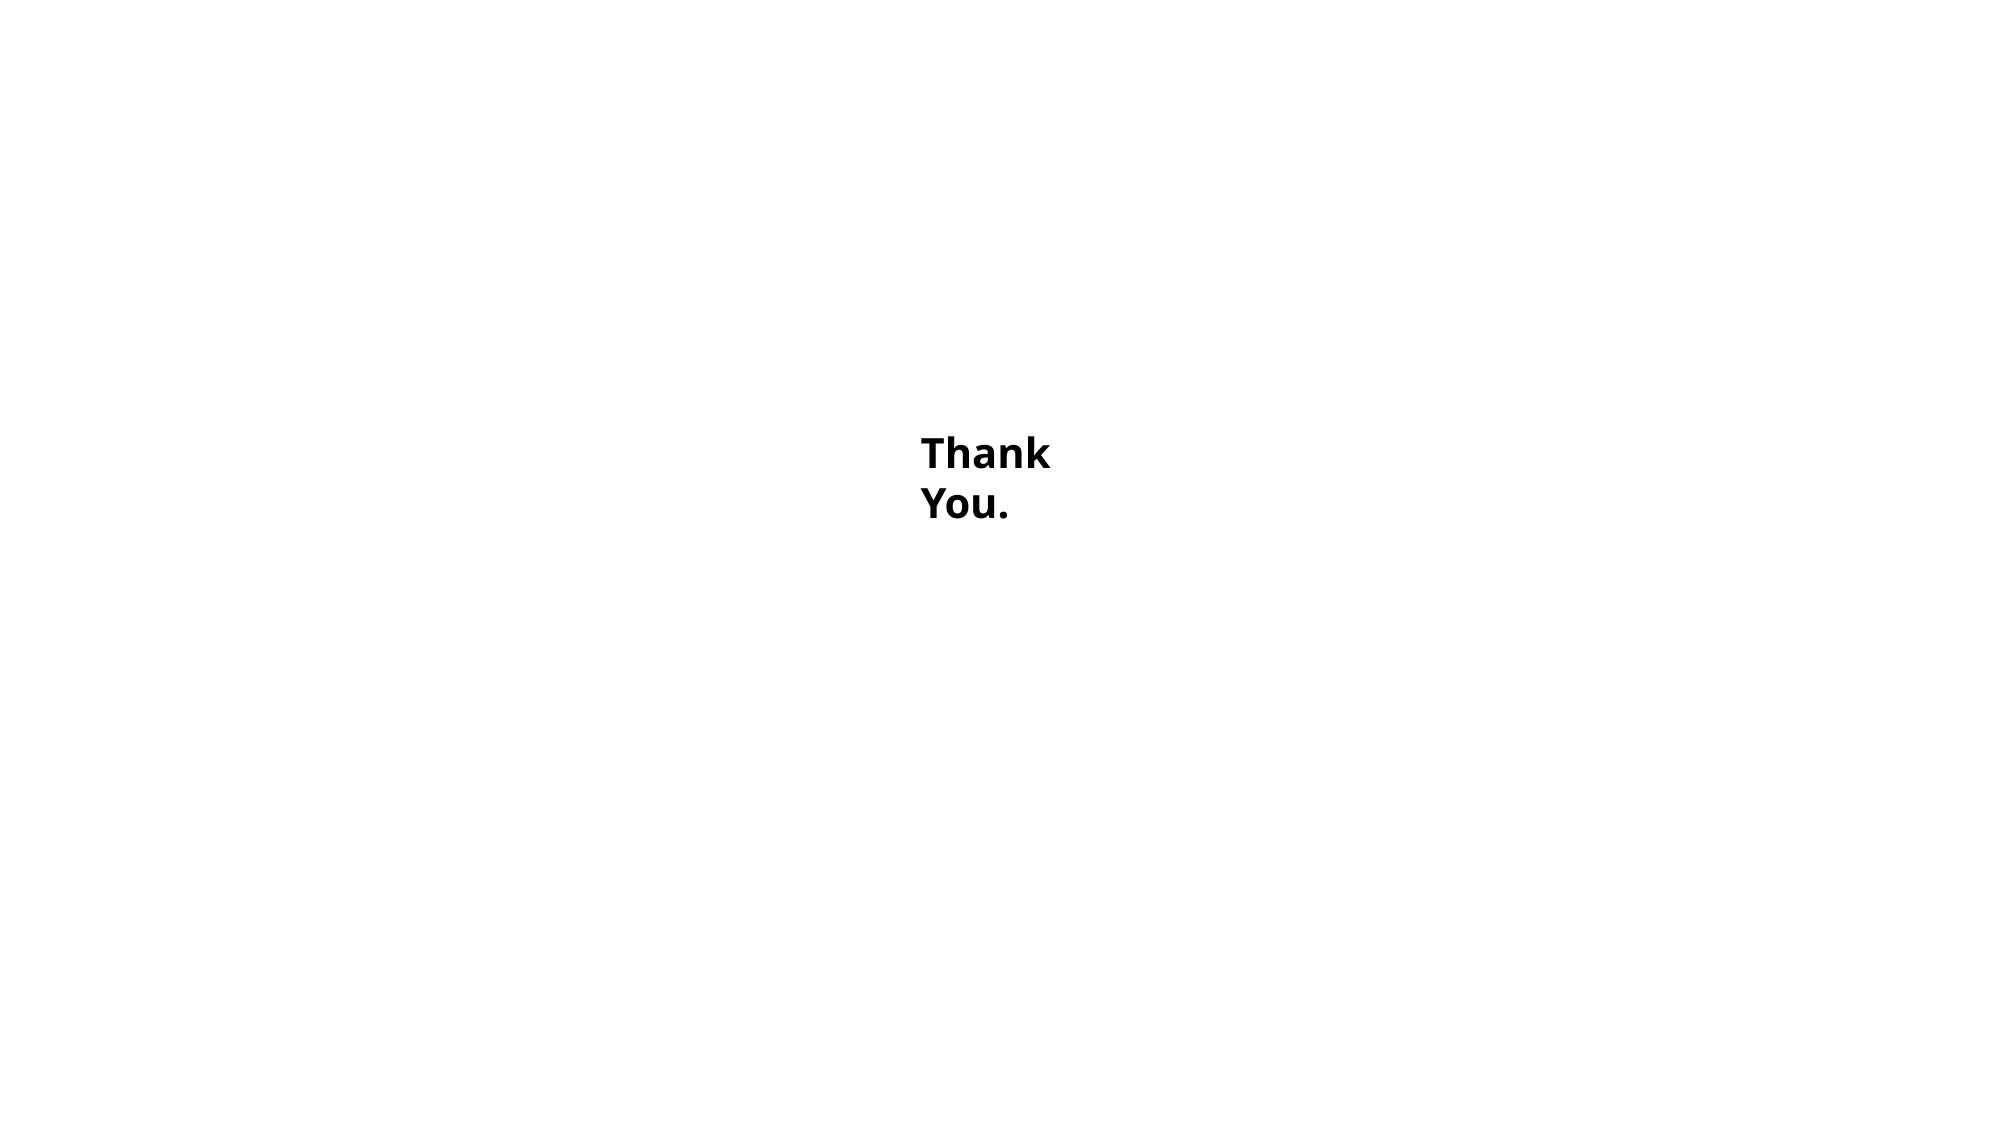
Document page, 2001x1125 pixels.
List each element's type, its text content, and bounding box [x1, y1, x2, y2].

text_box Thank You. [905, 419, 1150, 535]
